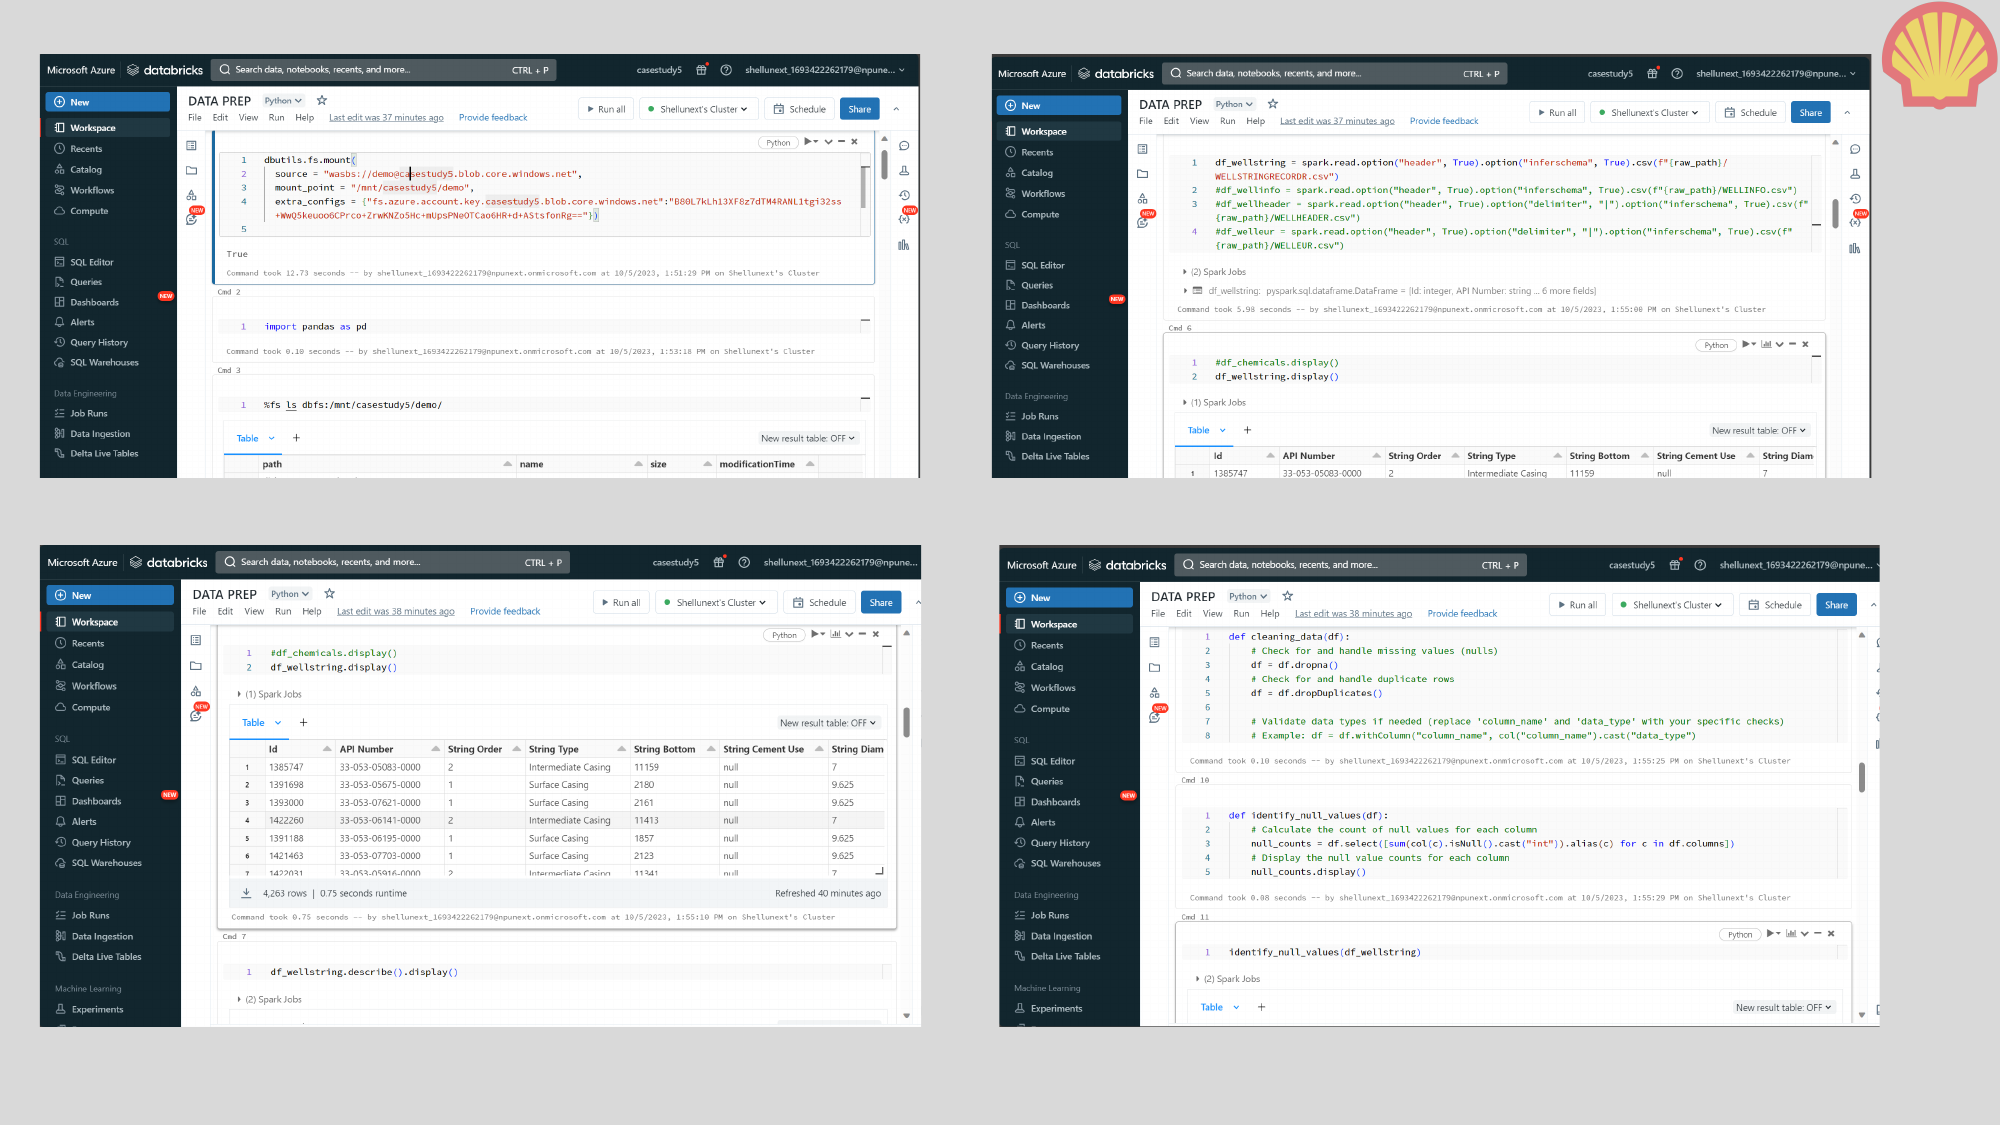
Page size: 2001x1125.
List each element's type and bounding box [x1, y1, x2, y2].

picture [999, 545, 1880, 1027]
picture [39, 545, 922, 1027]
text_box [0, 0, 2000, 1125]
picture [39, 54, 921, 478]
picture [991, 54, 1872, 478]
picture [1879, 0, 2000, 112]
